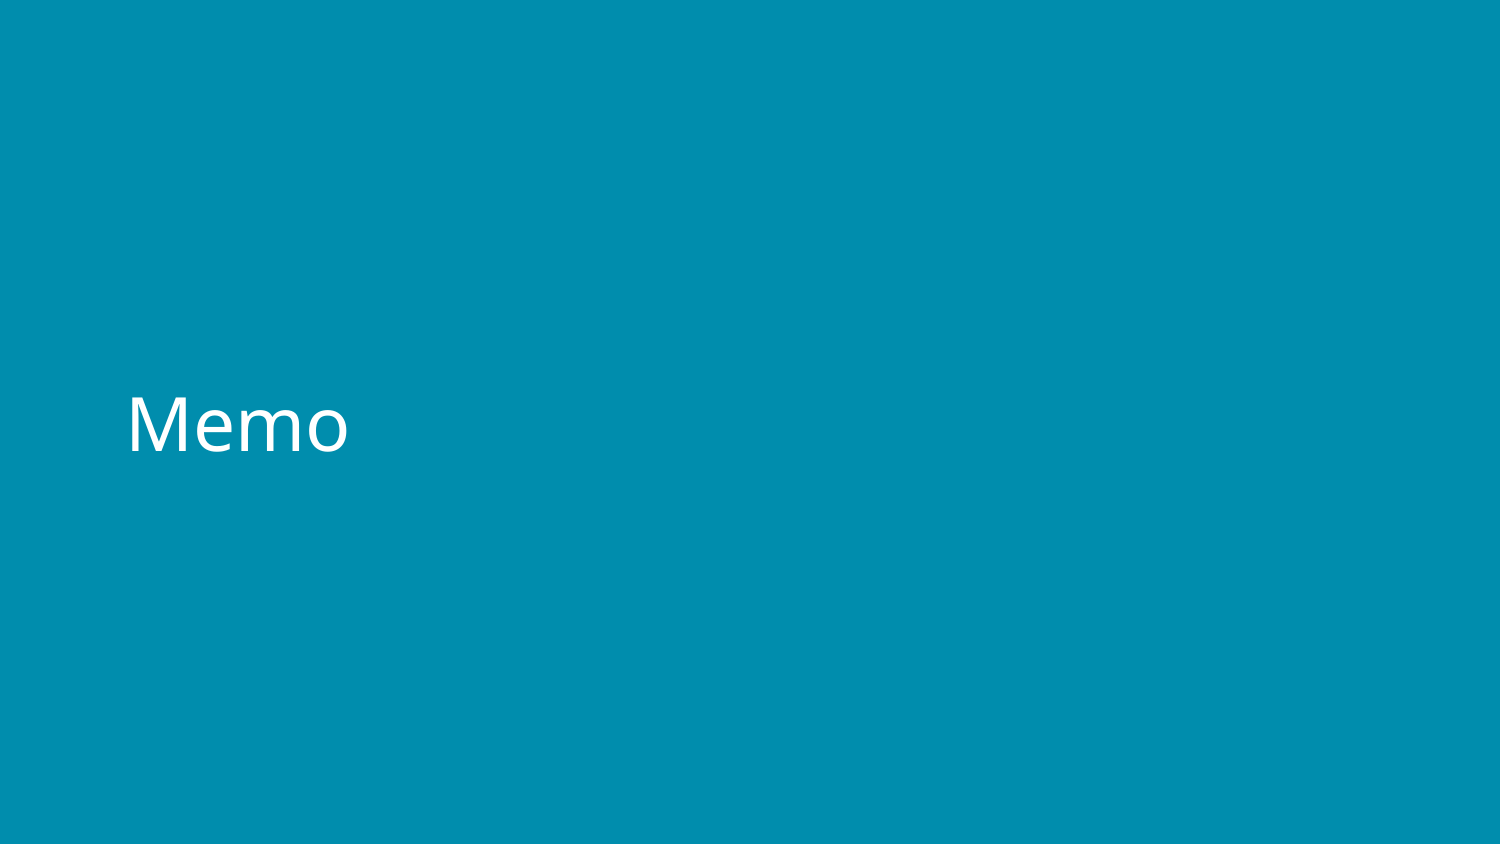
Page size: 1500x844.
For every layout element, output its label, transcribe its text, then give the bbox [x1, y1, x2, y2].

title Memo [110, 351, 1399, 493]
